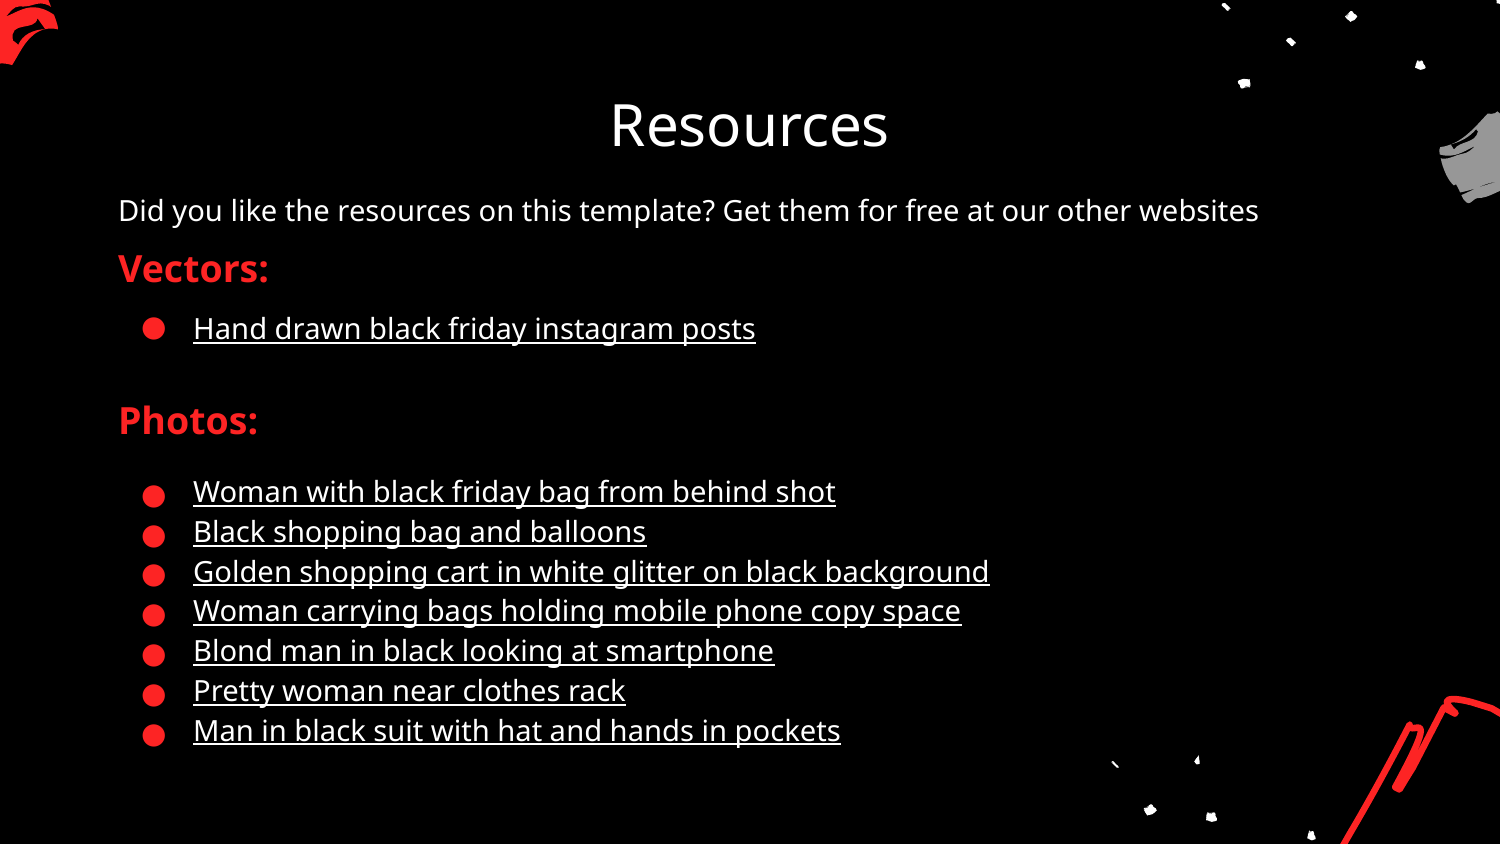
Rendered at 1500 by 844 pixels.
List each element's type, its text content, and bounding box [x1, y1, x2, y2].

title Resources [118, 72, 1382, 167]
list Did you like the resources on this template? Get them for free at our other websites Vectors: Hand drawn black friday instagram posts Photos: Woman with black friday bag from behind shot Black shopping bag and balloons Golden shopping cart in white glitter on black background Woman carrying bags holding mobile phone copy space Blond man in black looking at smartphone Pretty woman near clothes rack Man in black suit with hat and hands in pockets [118, 189, 1382, 756]
